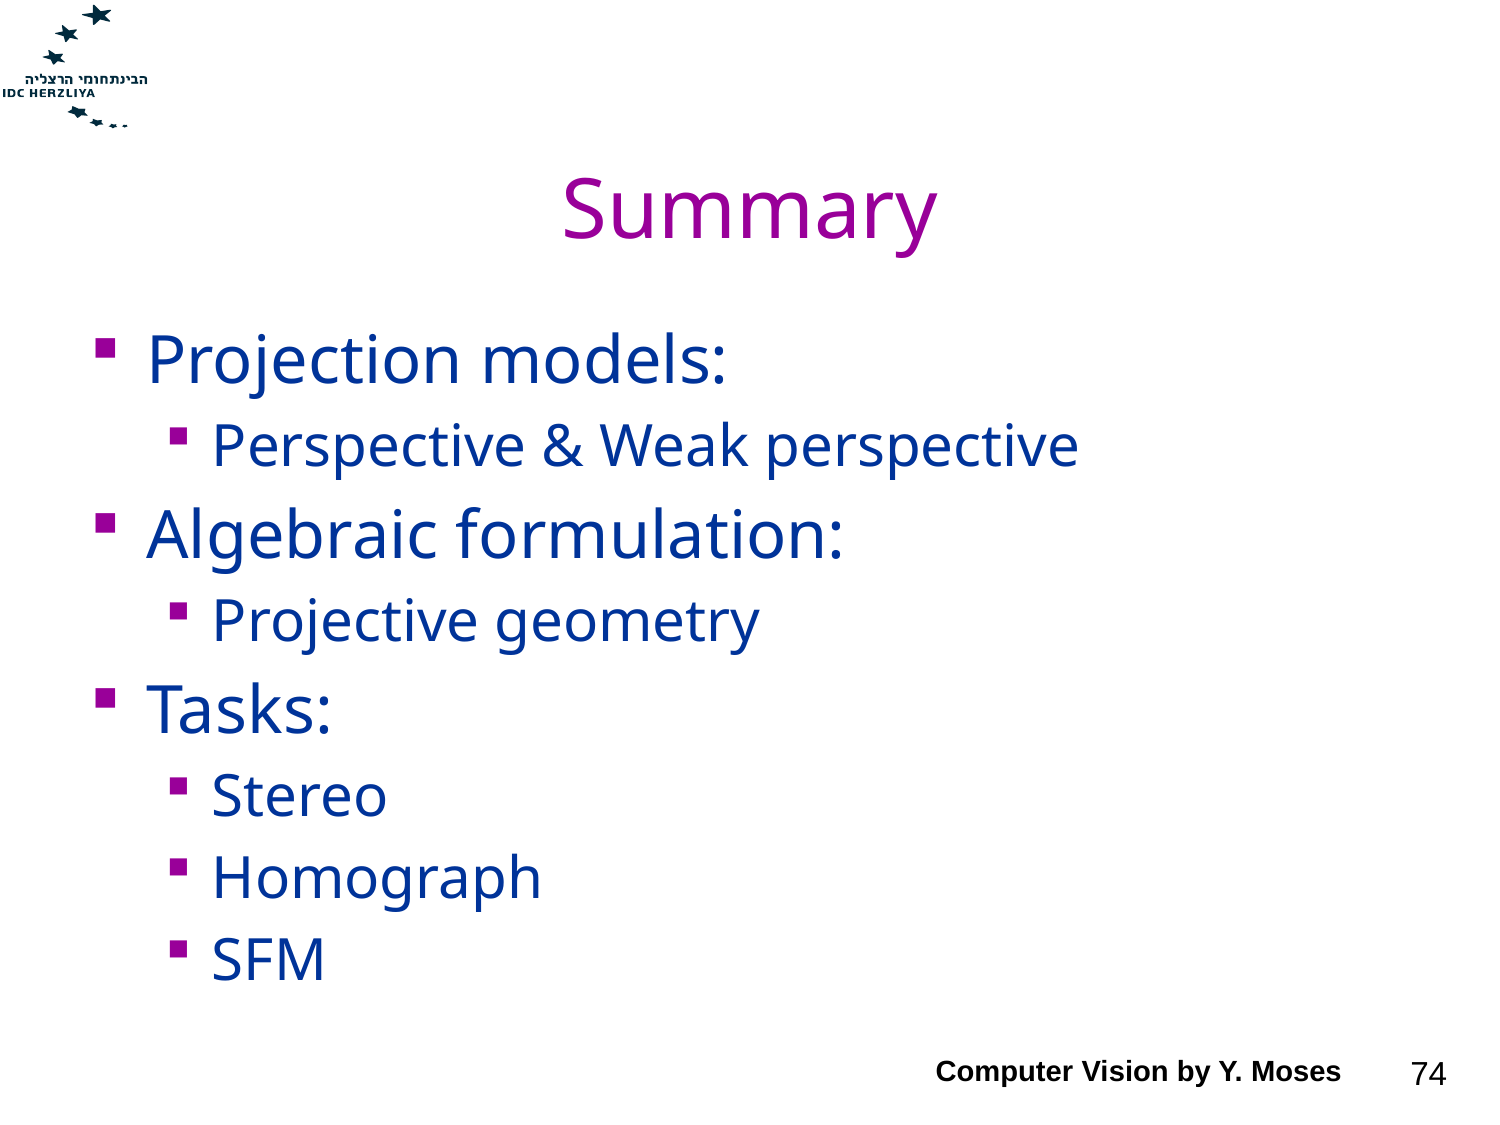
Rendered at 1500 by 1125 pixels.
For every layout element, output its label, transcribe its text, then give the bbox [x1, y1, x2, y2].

title Summary [112, 74, 1388, 263]
footer Computer Vision by Y. Moses [901, 1019, 1377, 1096]
picture [0, 0, 150, 134]
list Projection models: Perspective & Weak perspective Algebraic formulation: Projective geometry Tasks: Stereo Homograph SFM [74, 309, 1417, 994]
slide_number 74 [1149, 1024, 1463, 1101]
